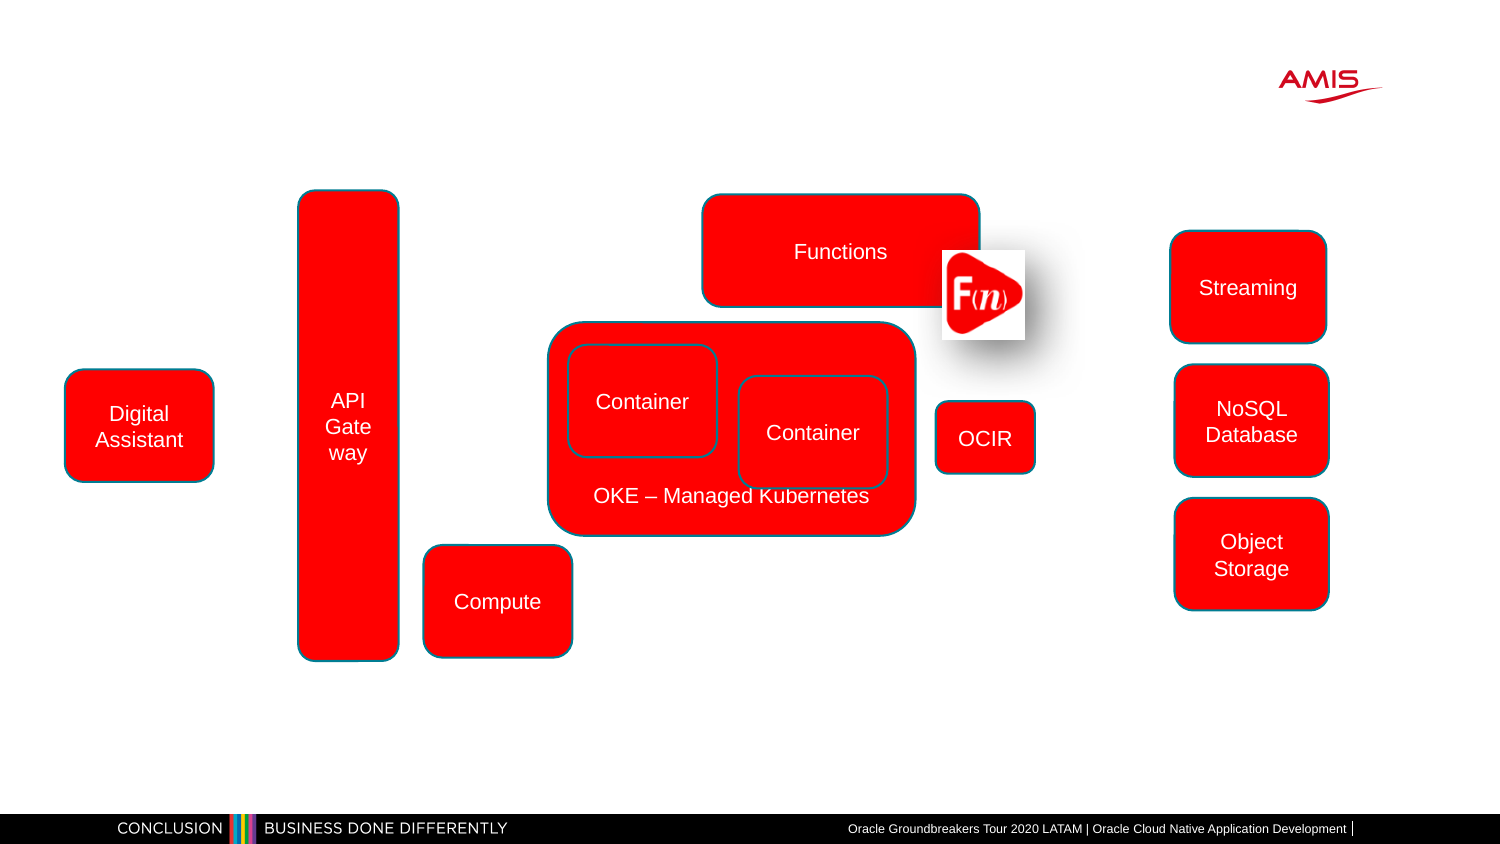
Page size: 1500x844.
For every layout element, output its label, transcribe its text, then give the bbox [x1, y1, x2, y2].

picture [0, 814, 236, 844]
text_box Container [567, 343, 719, 459]
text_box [960, 243, 981, 250]
picture [1181, 58, 1388, 106]
picture [942, 250, 1025, 340]
text_box OCIR [934, 400, 1036, 475]
text_box Functions [701, 193, 981, 308]
text_box Object Storage [1173, 496, 1330, 612]
text_box Container [737, 374, 889, 490]
text_box NoSQL Database [1173, 363, 1330, 478]
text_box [934, 269, 942, 308]
text_box API Gateway [297, 189, 400, 663]
text_box Digital Assistant [63, 368, 215, 483]
text_box Streaming [1169, 229, 1328, 345]
text_box Compute [422, 543, 574, 659]
footer Oracle Groundbreakers Tour 2020 LATAM | Oracle Cloud Native Application Development [814, 820, 1347, 839]
picture [239, 814, 1500, 844]
text_box OKE – Managed Kubernetes [546, 321, 917, 537]
